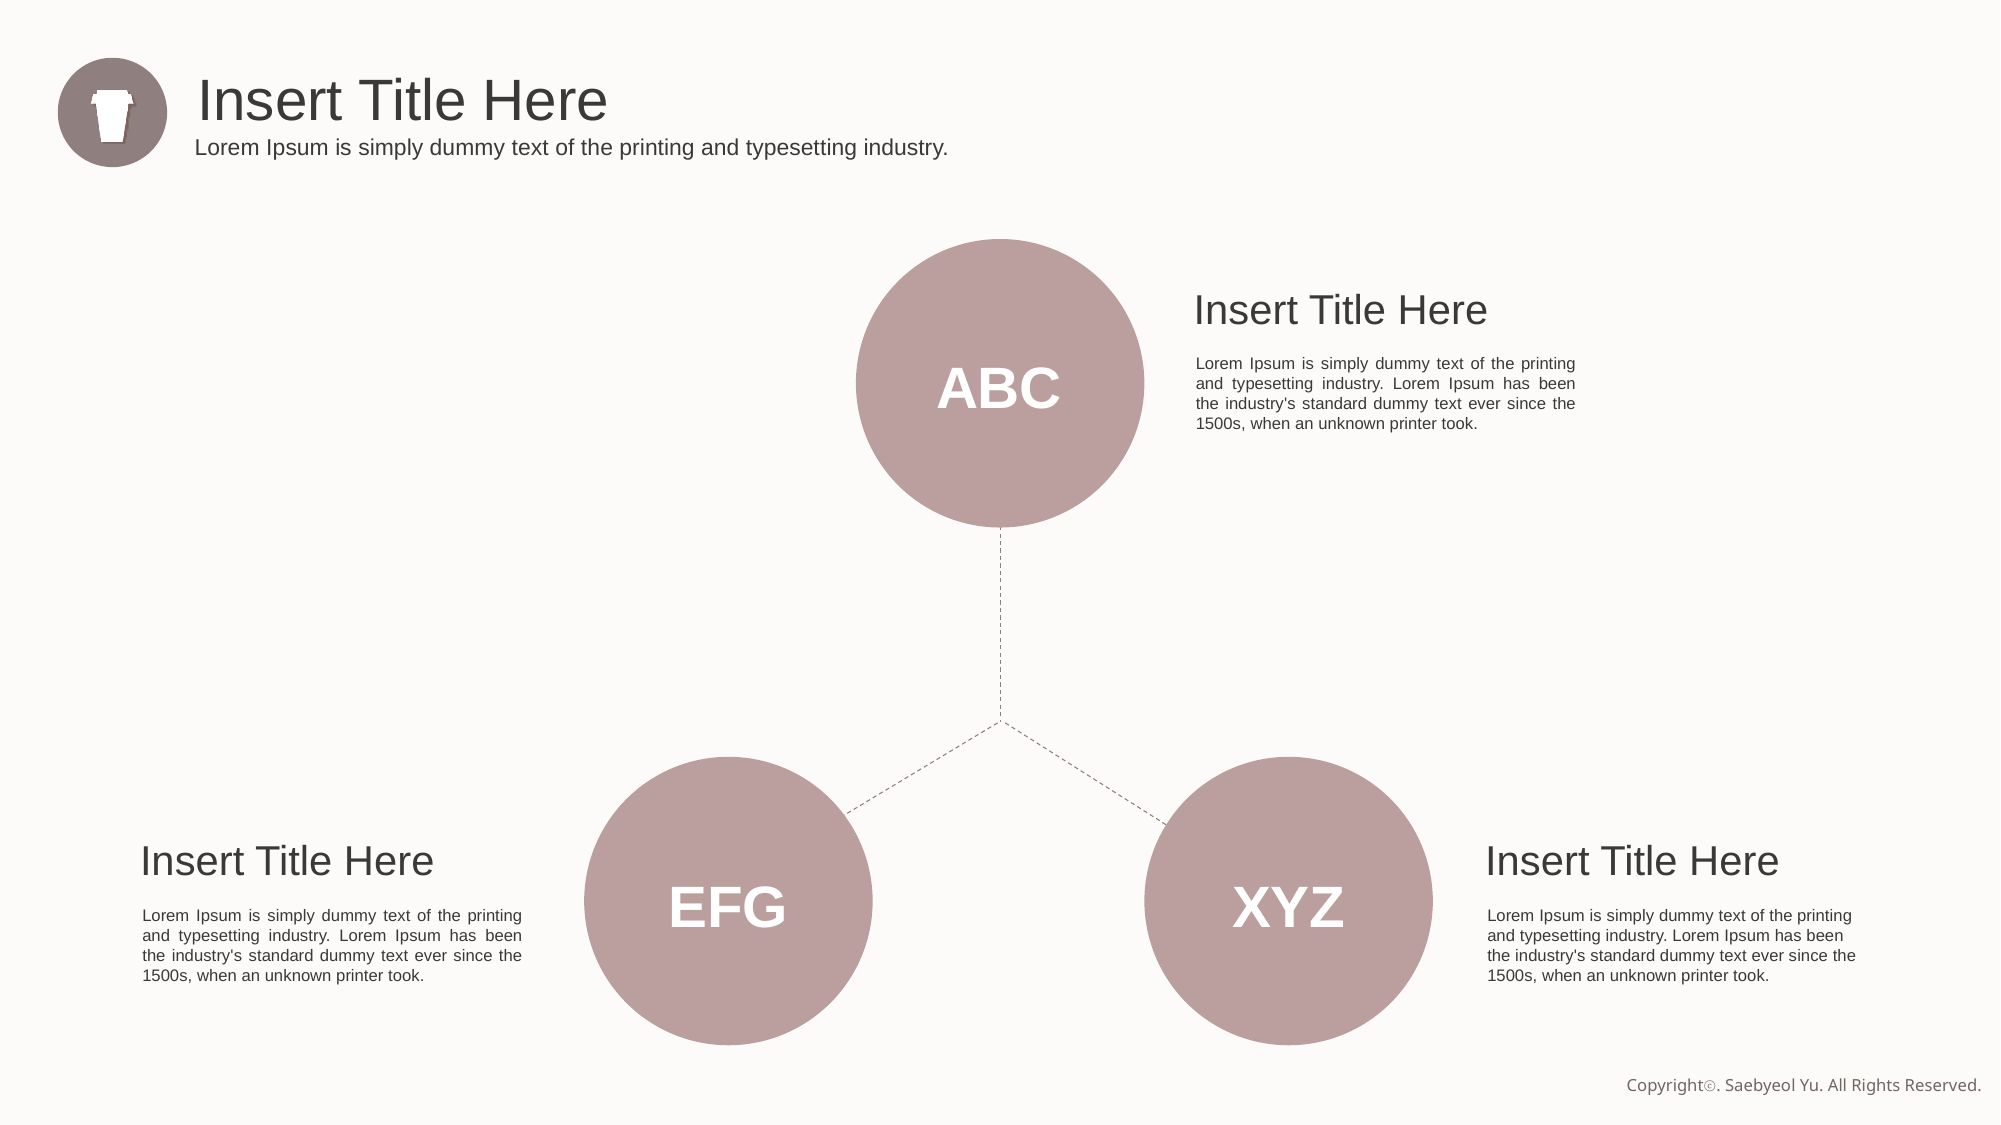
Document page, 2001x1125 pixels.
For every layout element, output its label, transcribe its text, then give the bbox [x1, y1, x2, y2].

text_box [1143, 755, 1434, 1047]
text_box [185, 54, 956, 169]
text_box XYZ [1217, 862, 1360, 947]
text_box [1472, 826, 1883, 994]
text_box [583, 755, 874, 1047]
text_box ABC [921, 342, 1077, 428]
text_box EFG [653, 861, 803, 947]
picture [76, 67, 155, 150]
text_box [786, 722, 998, 850]
text_box [854, 237, 1146, 529]
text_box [1005, 722, 1182, 835]
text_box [127, 826, 538, 994]
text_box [1181, 275, 1592, 442]
text_box [80, 56, 145, 67]
text_box Copyrightⓒ. Saebyeol Yu. All Rights Reserved. [1611, 1067, 1998, 1102]
text_box [56, 70, 151, 169]
text_box [158, 80, 169, 145]
